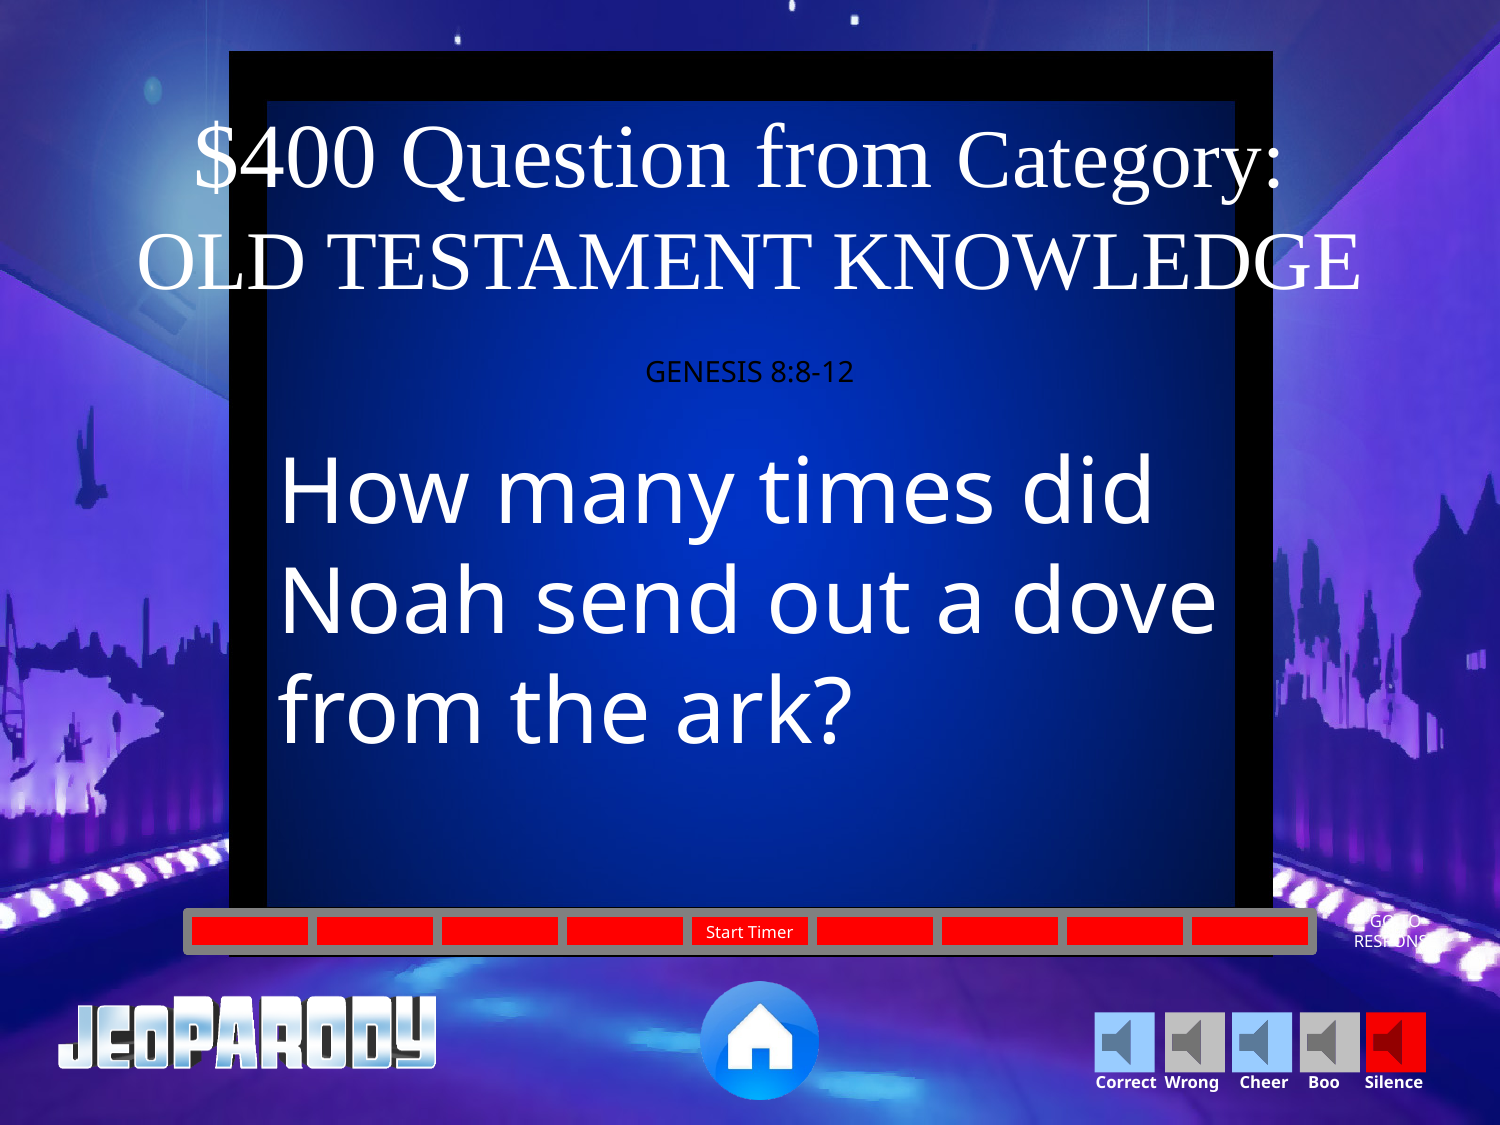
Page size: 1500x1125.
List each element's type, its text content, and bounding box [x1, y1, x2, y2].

text_box $400 Question from Category: OLD TESTAMENT KNOWLEDGE [39, 88, 1461, 314]
text_box GENESIS 8:8-12 [467, 346, 1033, 396]
picture [0, 0, 1500, 1125]
text_box How many times did Noah send out a dove from the ark? [262, 424, 1300, 770]
